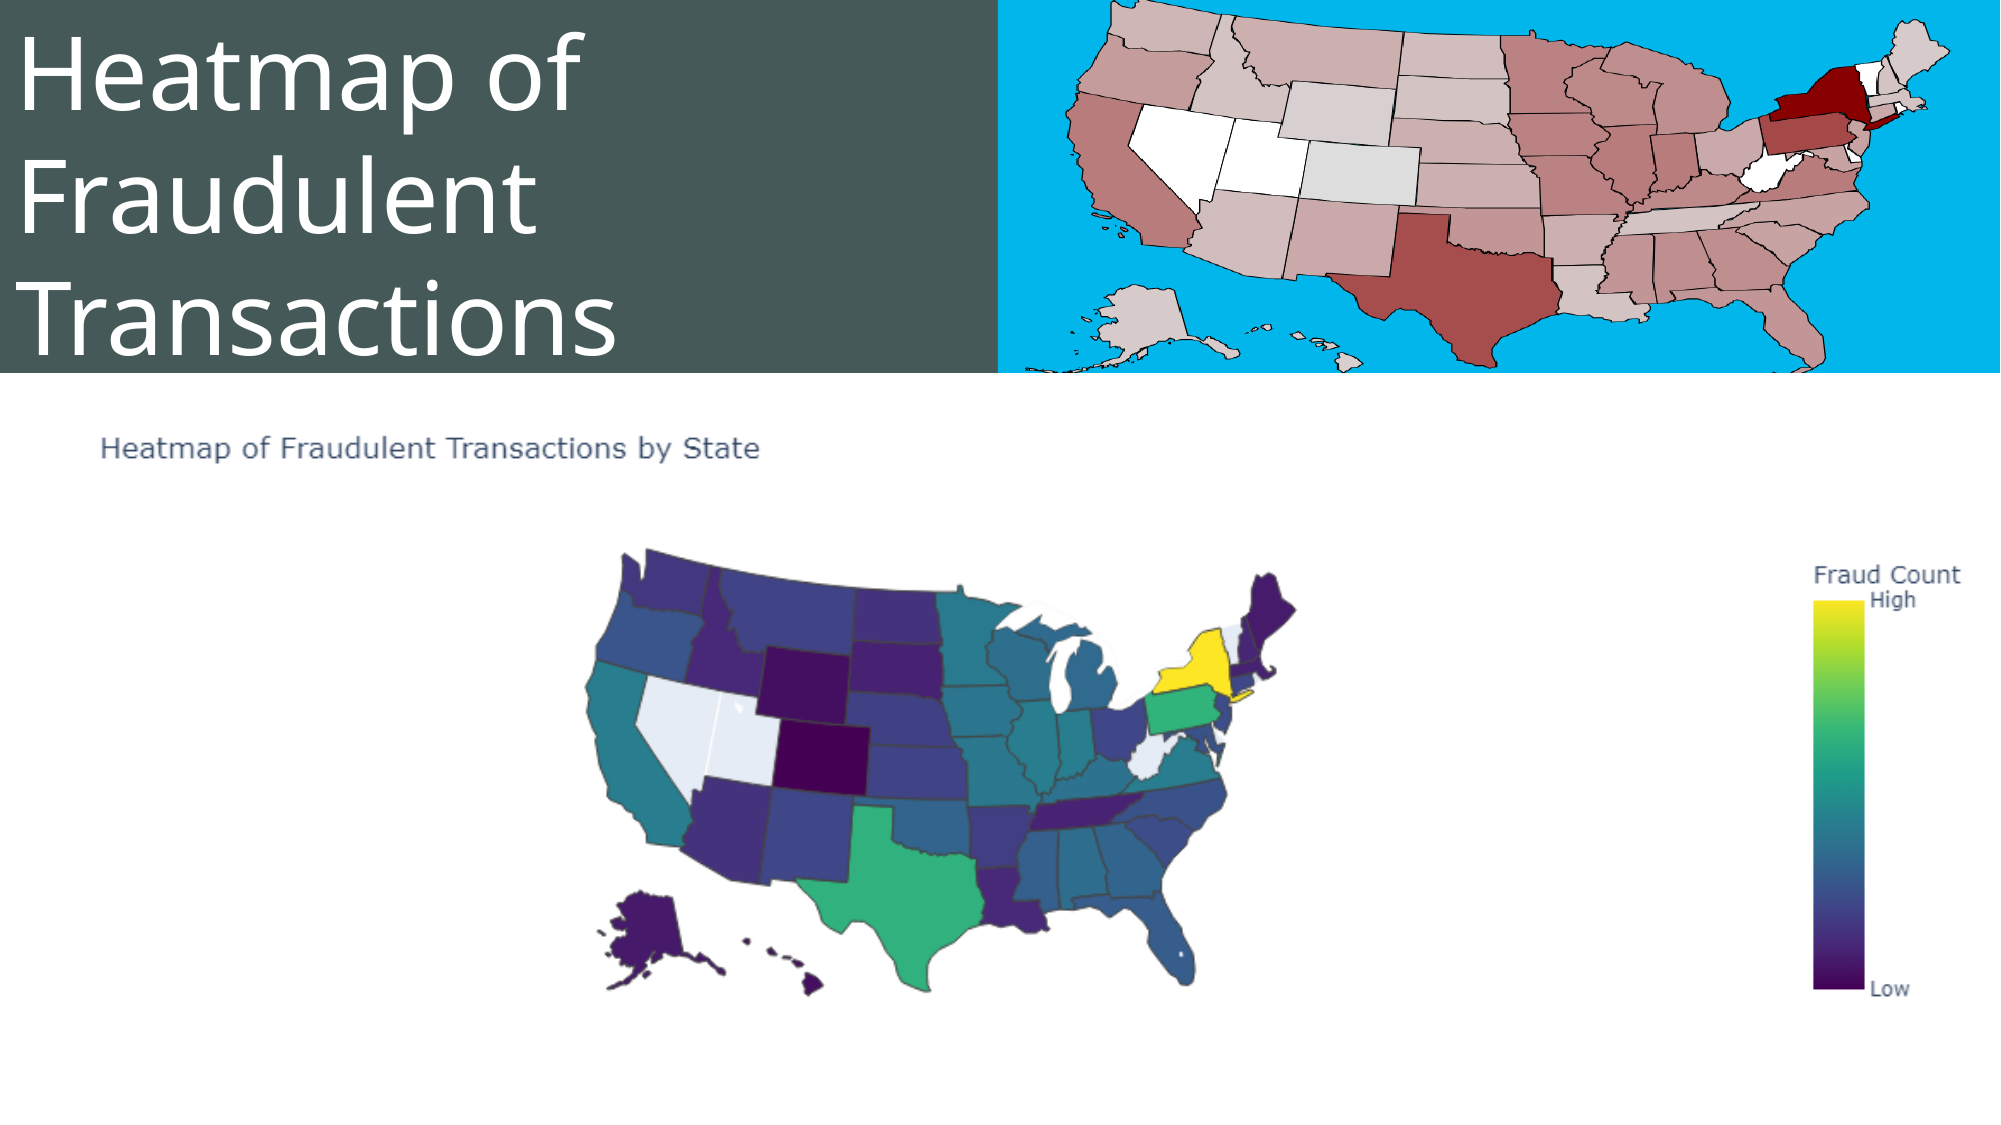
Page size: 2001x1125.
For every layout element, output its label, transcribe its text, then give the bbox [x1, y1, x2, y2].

picture [1263, 325, 1271, 330]
picture [0, 0, 2000, 1125]
picture [1324, 342, 1336, 349]
picture [1203, 337, 1239, 358]
picture [1099, 286, 1199, 366]
picture [1293, 333, 1303, 339]
title Heatmap of Fraudulent Transactions [0, 0, 997, 373]
